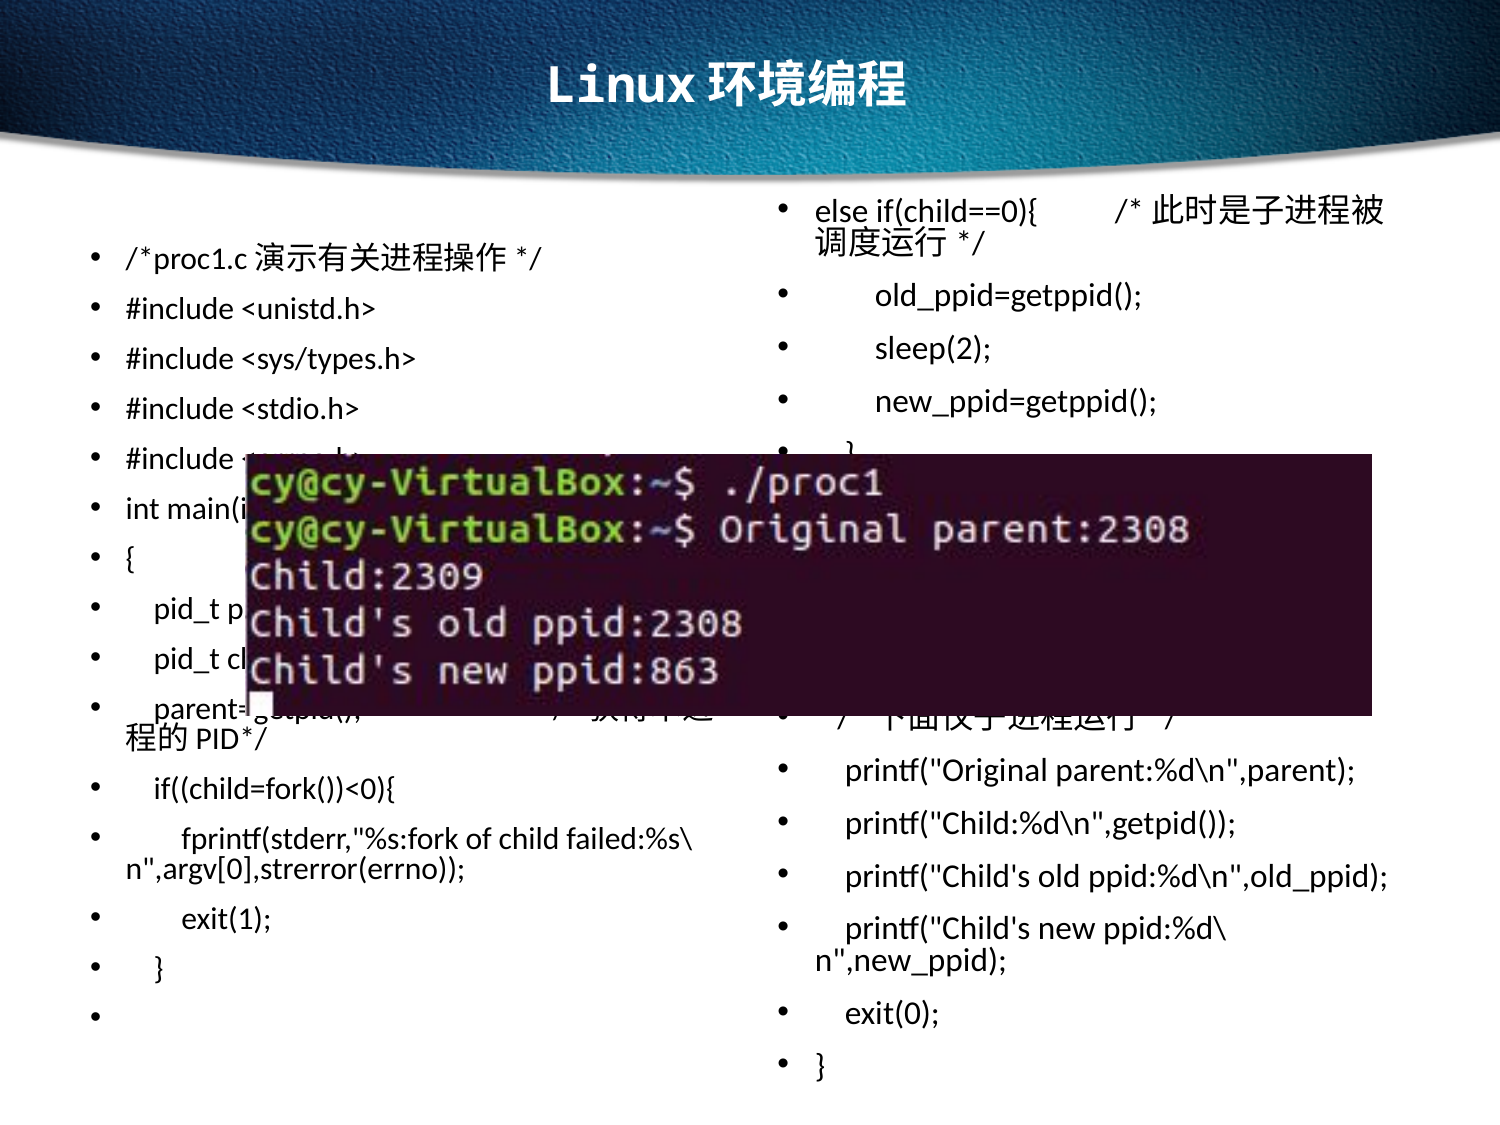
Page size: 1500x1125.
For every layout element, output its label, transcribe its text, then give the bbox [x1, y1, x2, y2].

text_box else if(child==0){ /*此时是子进程被调度运行*/ old_ppid=getppid(); sleep(2); new_ppid=getppid(); } else { sleep(1); exit(0); /*父进程退出*/ } /*下面仅子进程运行*/ printf("Original parent:%d\n",parent); printf("Child:%d\n",getpid()); printf("Child's old ppid:%d\n",old_ppid); printf("Child's new ppid:%d\n",new_ppid); exit(0); } [762, 218, 1425, 1027]
text_box /*proc1.c演示有关进程操作*/ #include <unistd.h> #include <sys/types.h> #include <stdio.h> #include <errno.h> int main(int argc,char **argv) { pid_t pid,old_ppid,new_ppid; pid_t child,parent; parent=getpid(); /*获得本进程的PID*/ if((child=fork())<0){ fprintf(stderr,"%s:fork of child failed:%s\n",argv[0],strerror(errno)); exit(1); } [74, 237, 738, 1050]
picture [245, 454, 1372, 716]
picture [0, 0, 1500, 218]
